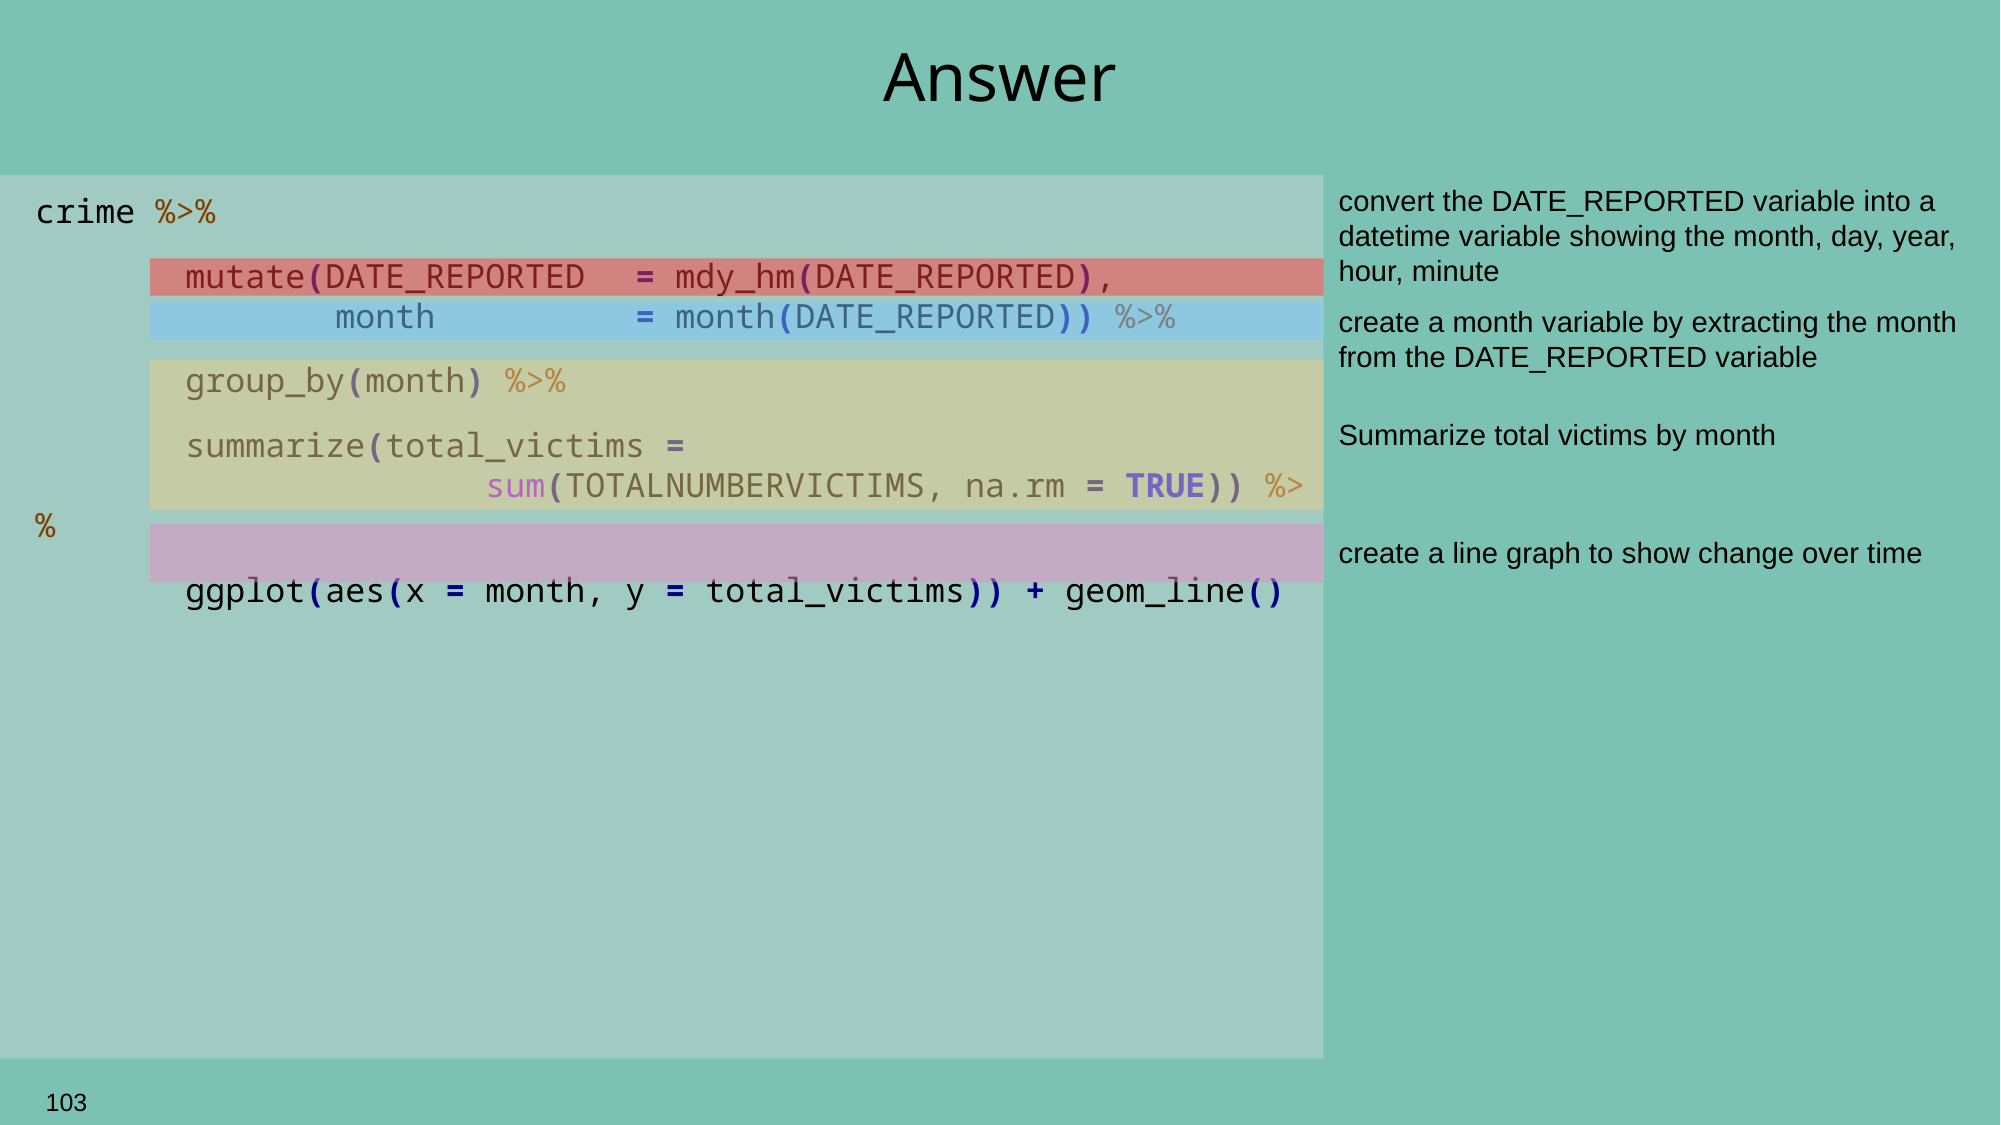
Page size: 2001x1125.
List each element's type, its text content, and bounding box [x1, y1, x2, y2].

list crime %>% mutate(DATE_REPORTED = mdy_hm(DATE_REPORTED), month = month(DATE_REPORTED)) %>% group_by(month) %>% summarize(total_victims = sum(TOTALNUMBERVICTIMS, na.rm = TRUE)) %>% ggplot(aes(x = month, y = total_victims)) + geom_line() [0, 174, 1324, 1059]
text_box convert the DATE_REPORTED variable into a datetime variable showing the month, day, year, hour, minute [1323, 174, 2000, 295]
text_box create a month variable by extracting the month from the DATE_REPORTED variable [1323, 295, 2000, 381]
text_box Summarize total victims by month [1323, 409, 2000, 459]
text_box create a line graph to show change over time [1323, 526, 2000, 577]
text_box [148, 522, 1326, 585]
text_box [148, 300, 1323, 342]
title Answer [150, 0, 1850, 150]
text_box [148, 358, 1326, 512]
text_box [148, 256, 1323, 298]
